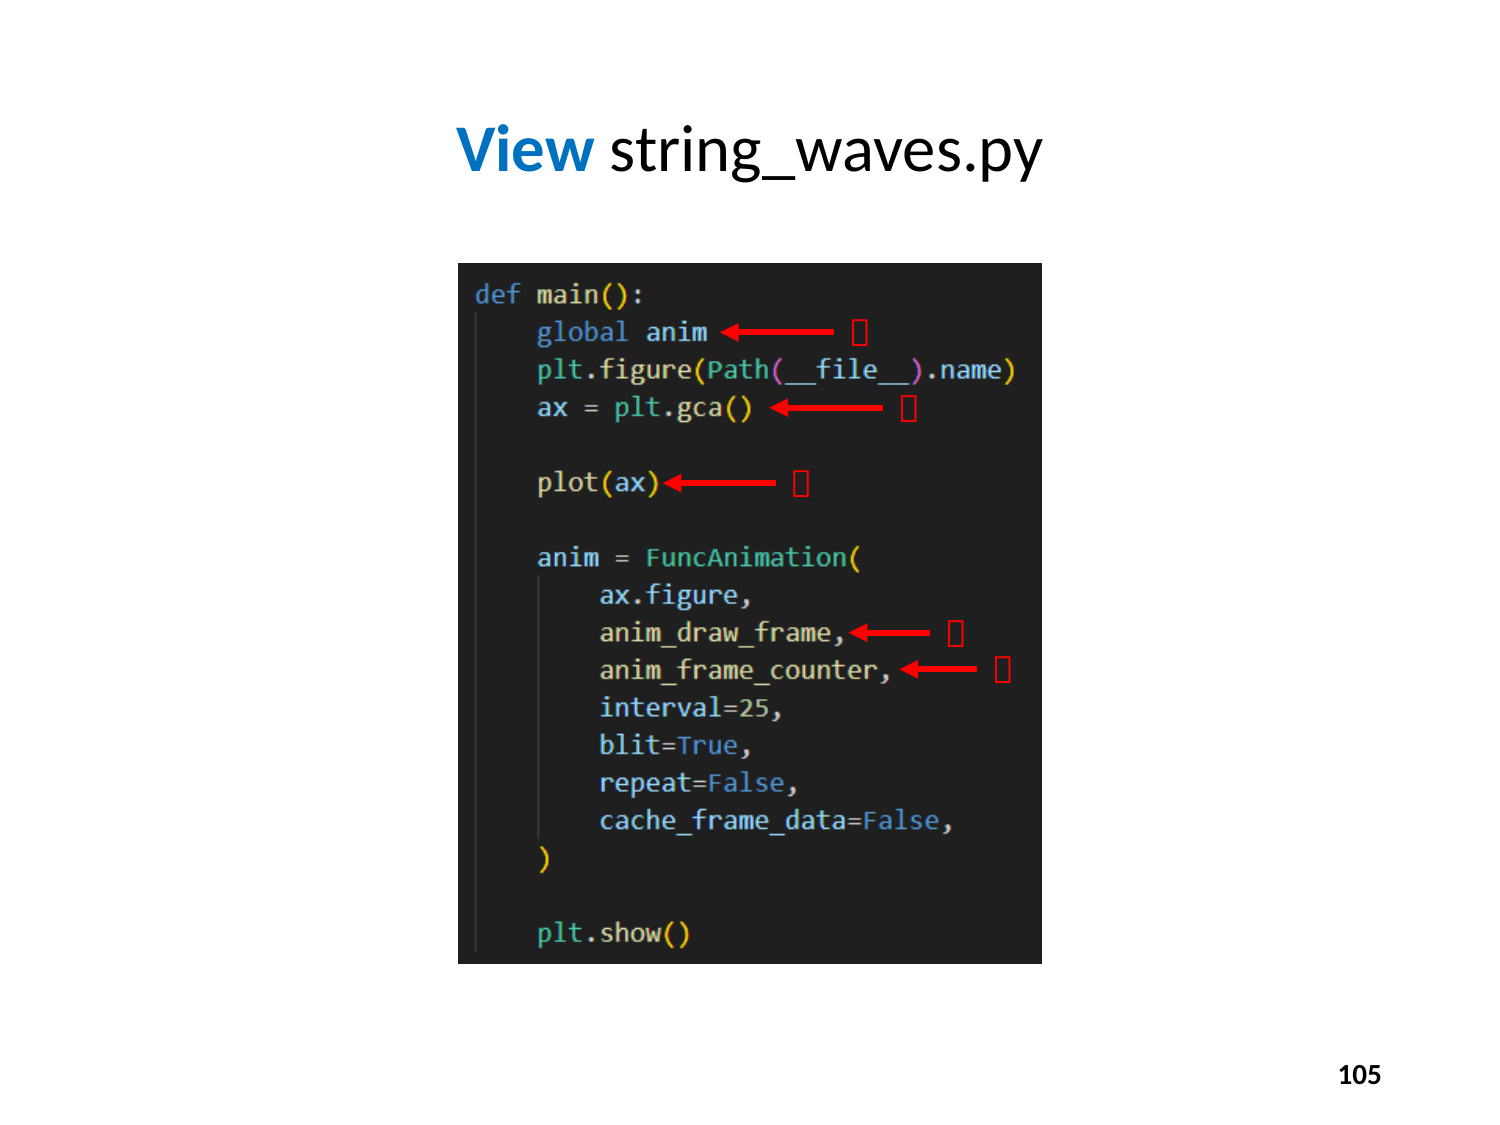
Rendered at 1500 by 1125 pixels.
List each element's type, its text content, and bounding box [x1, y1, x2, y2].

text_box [719, 301, 897, 363]
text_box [899, 639, 1040, 700]
title View string_waves.py [103, 59, 1397, 241]
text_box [662, 452, 838, 514]
picture [458, 263, 1042, 964]
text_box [848, 602, 993, 663]
slide_number 105 [1059, 1042, 1397, 1103]
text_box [769, 377, 946, 438]
